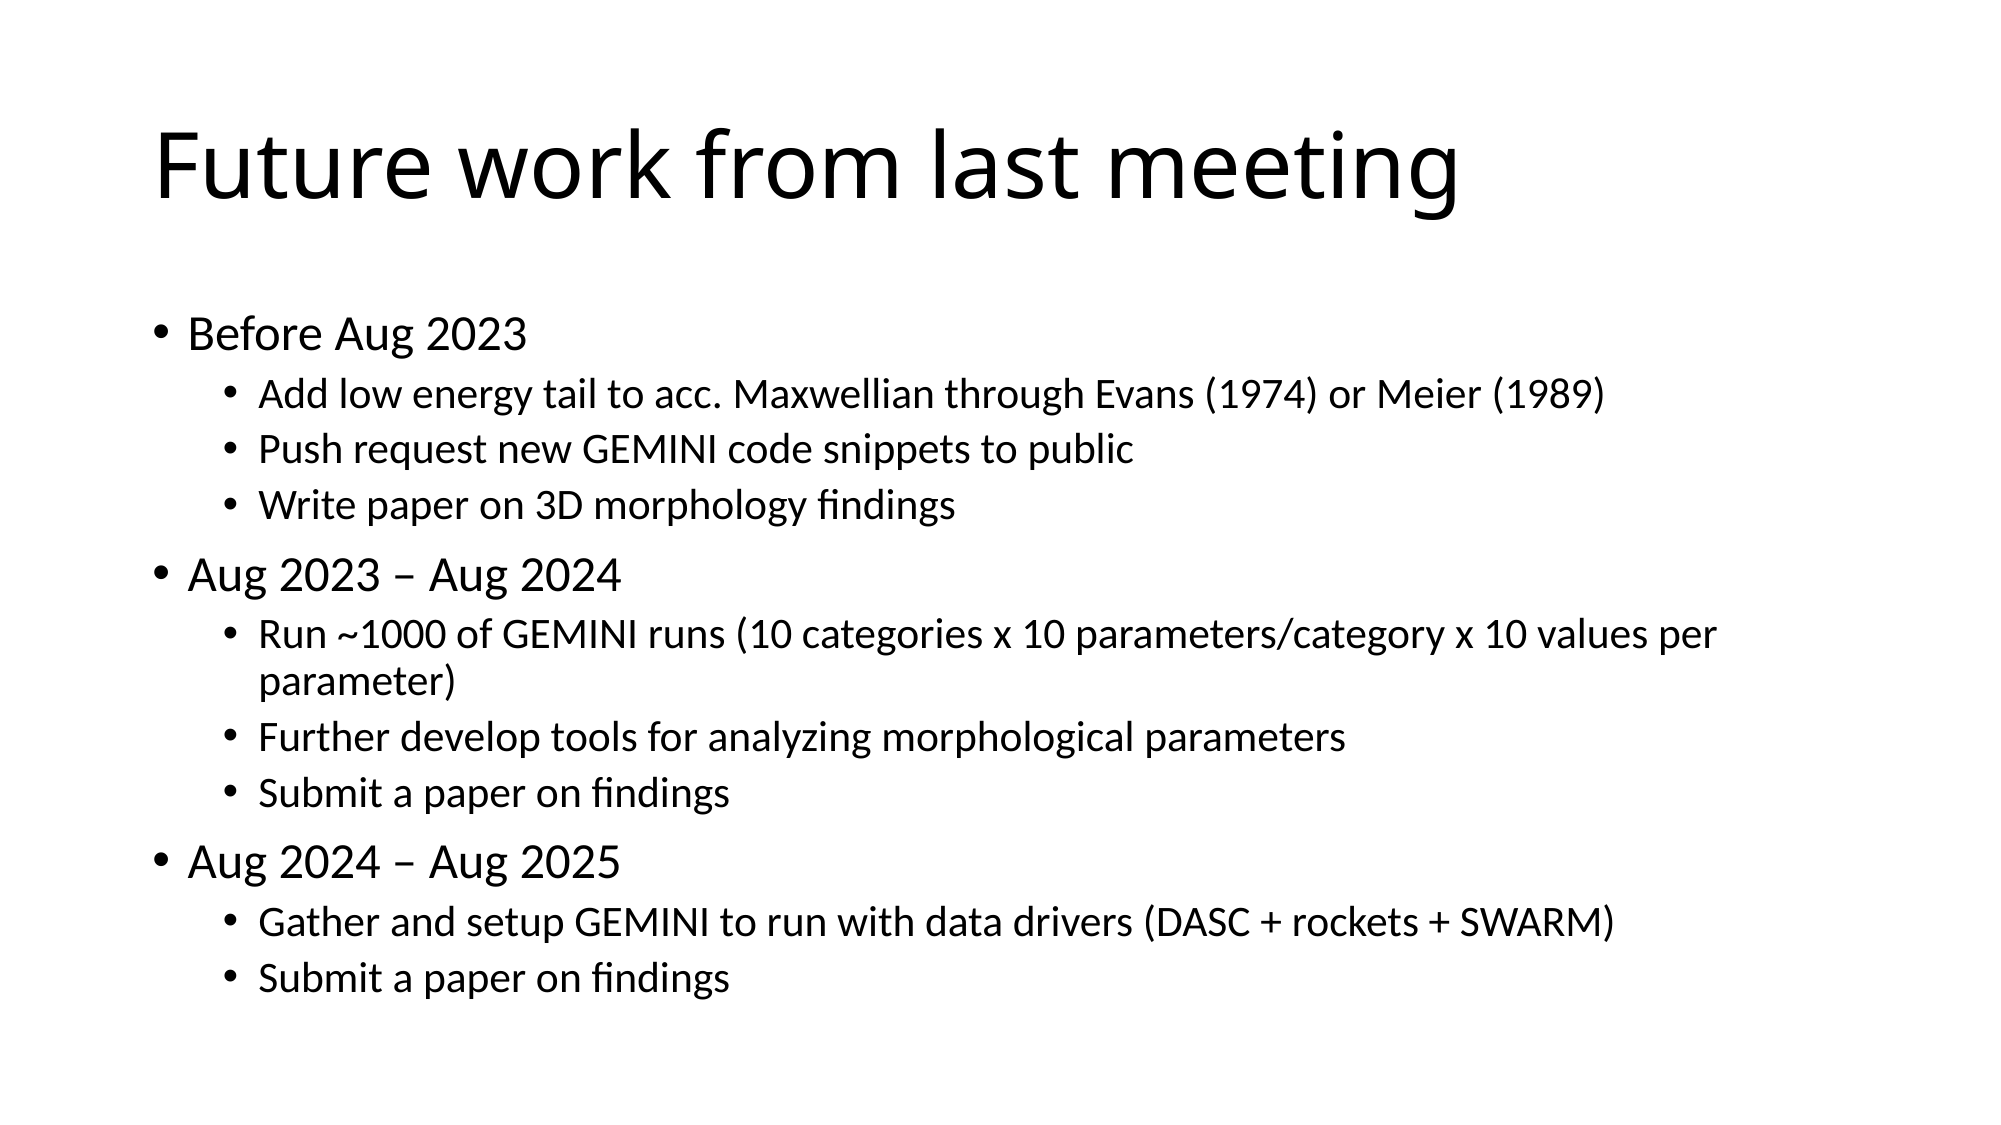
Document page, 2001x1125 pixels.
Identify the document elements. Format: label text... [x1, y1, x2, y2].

title Future work from last meeting [137, 59, 1863, 278]
list Before Aug 2023 Add low energy tail to acc. Maxwellian through Evans (1974) or Meier (1989) Push request new GEMINI code snippets to public Write paper on 3D morphology findings Aug 2023 – Aug 2024 Run ~1000 of GEMINI runs (10 categories x 10 parameters/category x 10 values per parameter) Further develop tools for analyzing morphological parameters Submit a paper on findings Aug 2024 – Aug 2025 Gather and setup GEMINI to run with data drivers (DASC + rockets + SWARM) Submit a paper on findings [137, 299, 1863, 1014]
